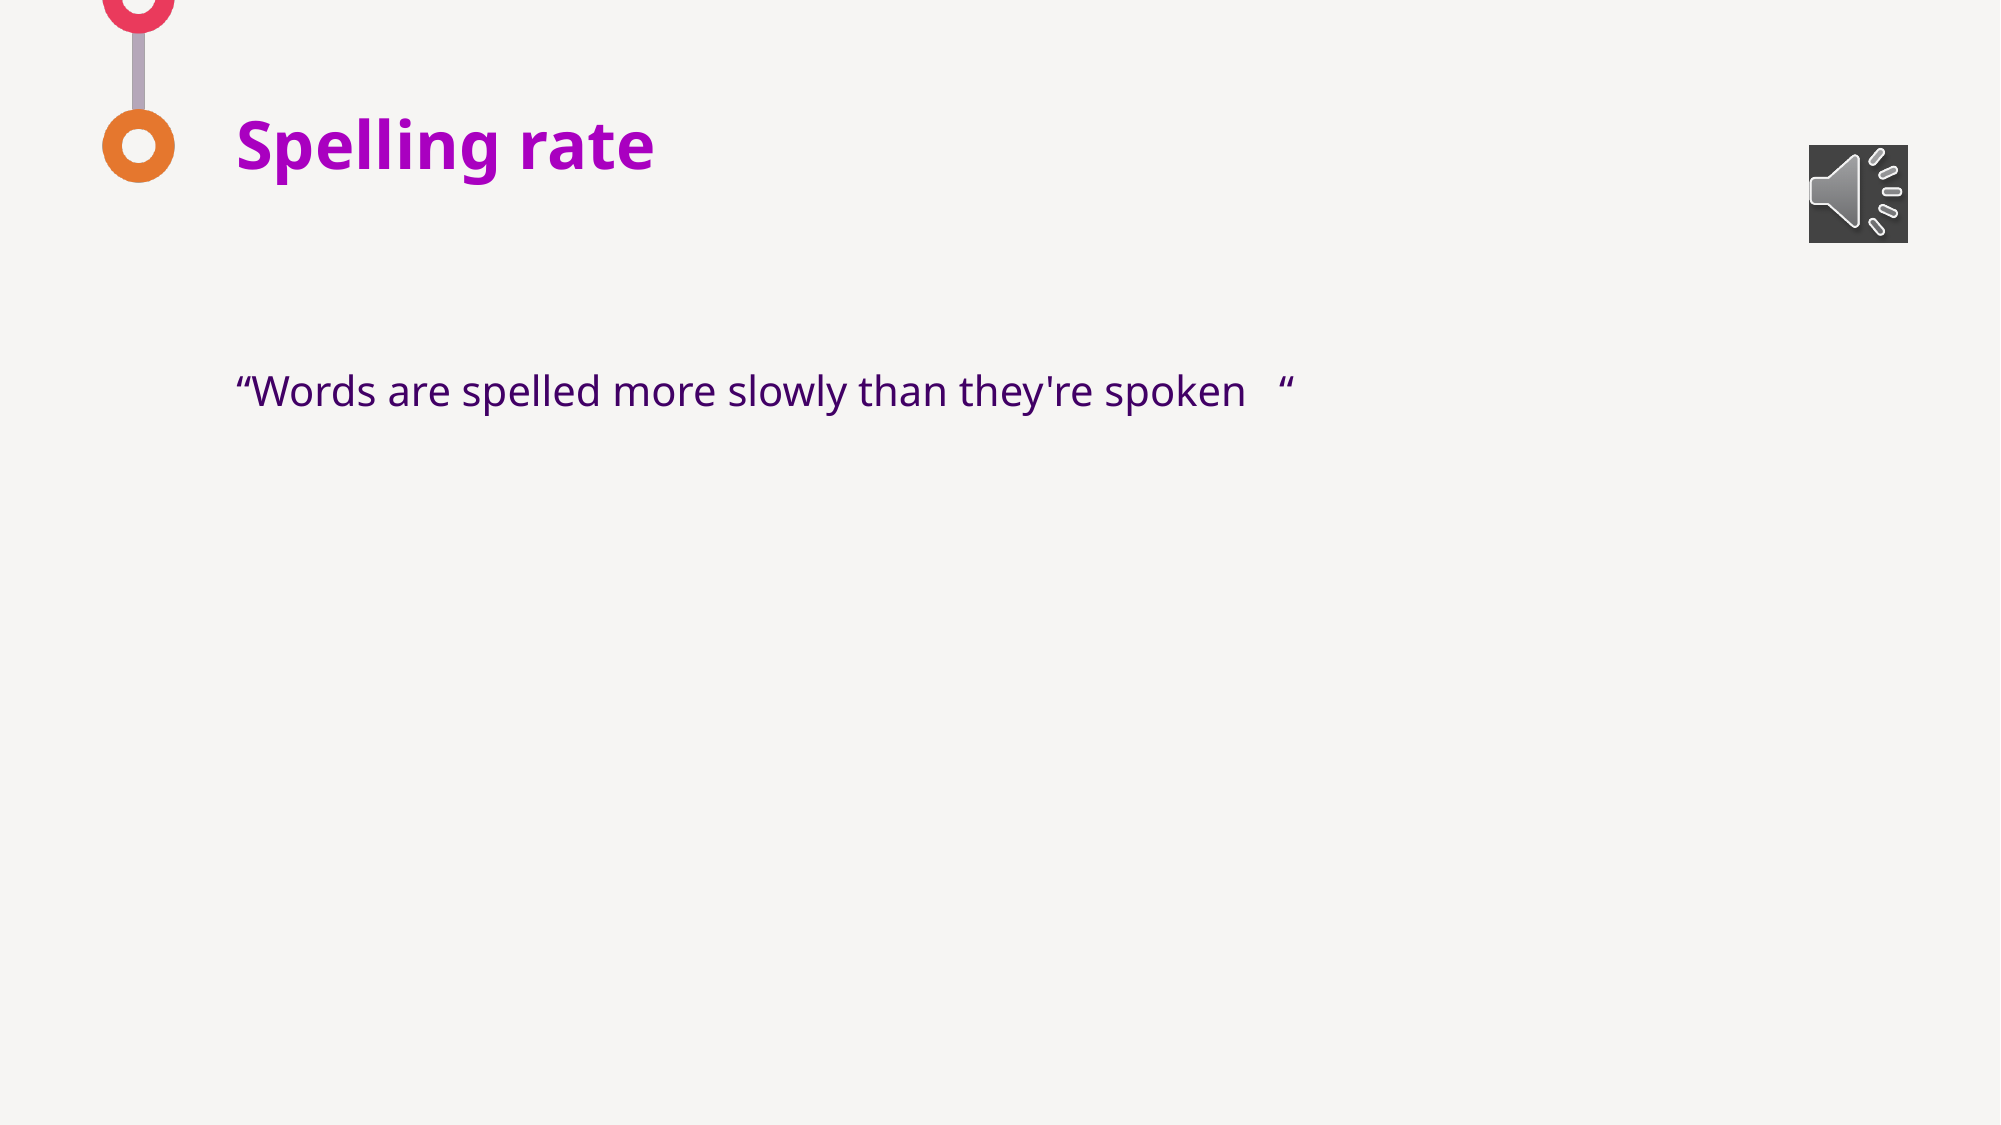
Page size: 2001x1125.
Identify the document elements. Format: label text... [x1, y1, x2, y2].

picture [1808, 144, 1909, 245]
picture [100, 0, 179, 192]
list “Words are spelled more slowly than they're spoken “ [236, 359, 1387, 1014]
title Spelling rate [236, 111, 1388, 278]
